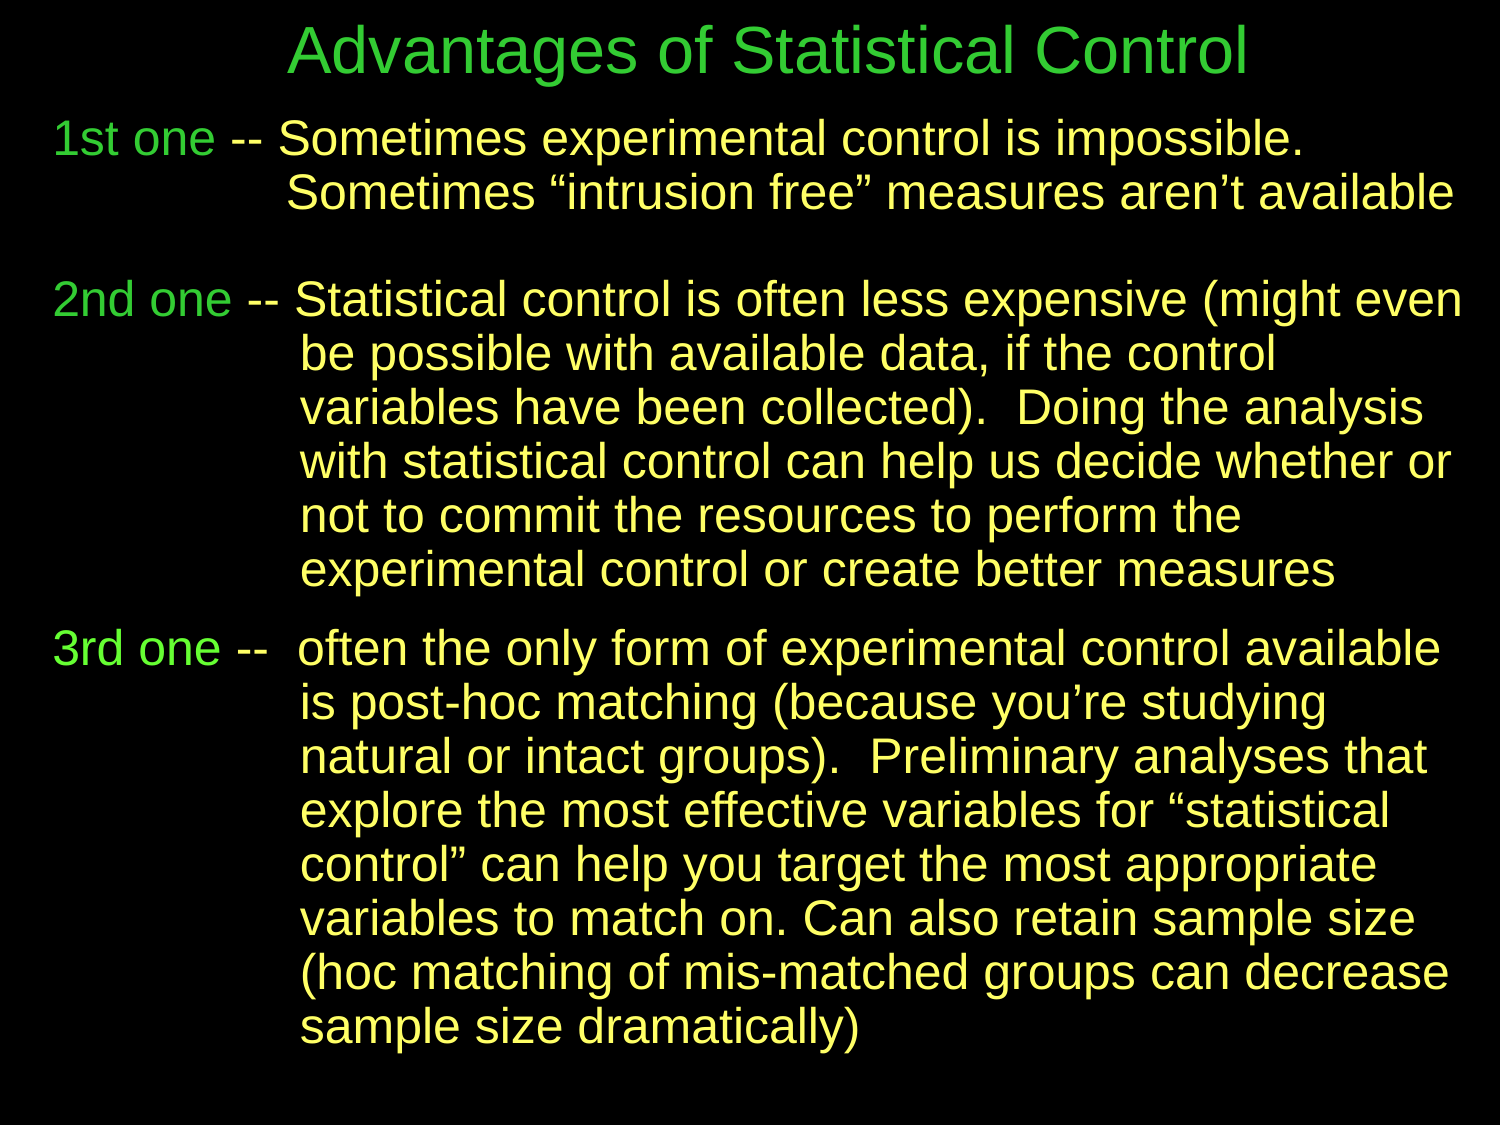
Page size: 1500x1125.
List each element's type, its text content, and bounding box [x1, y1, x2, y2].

text_box Advantages of Statistical Control 1st one -- Sometimes experimental control is impossible. Sometimes “intrusion free” measures aren’t available 2nd one -- Statistical control is often less expensive (might even be possible with available data, if the control variables have been collected). Doing the analysis with statistical control can help us decide whether or not to commit the resources to perform the experimental control or create better measures 3rd one -- often the only form of experimental control available is post-hoc matching (because you’re studying natural or intact groups). Preliminary analyses that explore the most effective variables for “statistical control” can help you target the most appropriate variables to match on. Can also retain sample size (hoc matching of mis-matched groups can decrease sample size dramatically) [37, 0, 1500, 1062]
